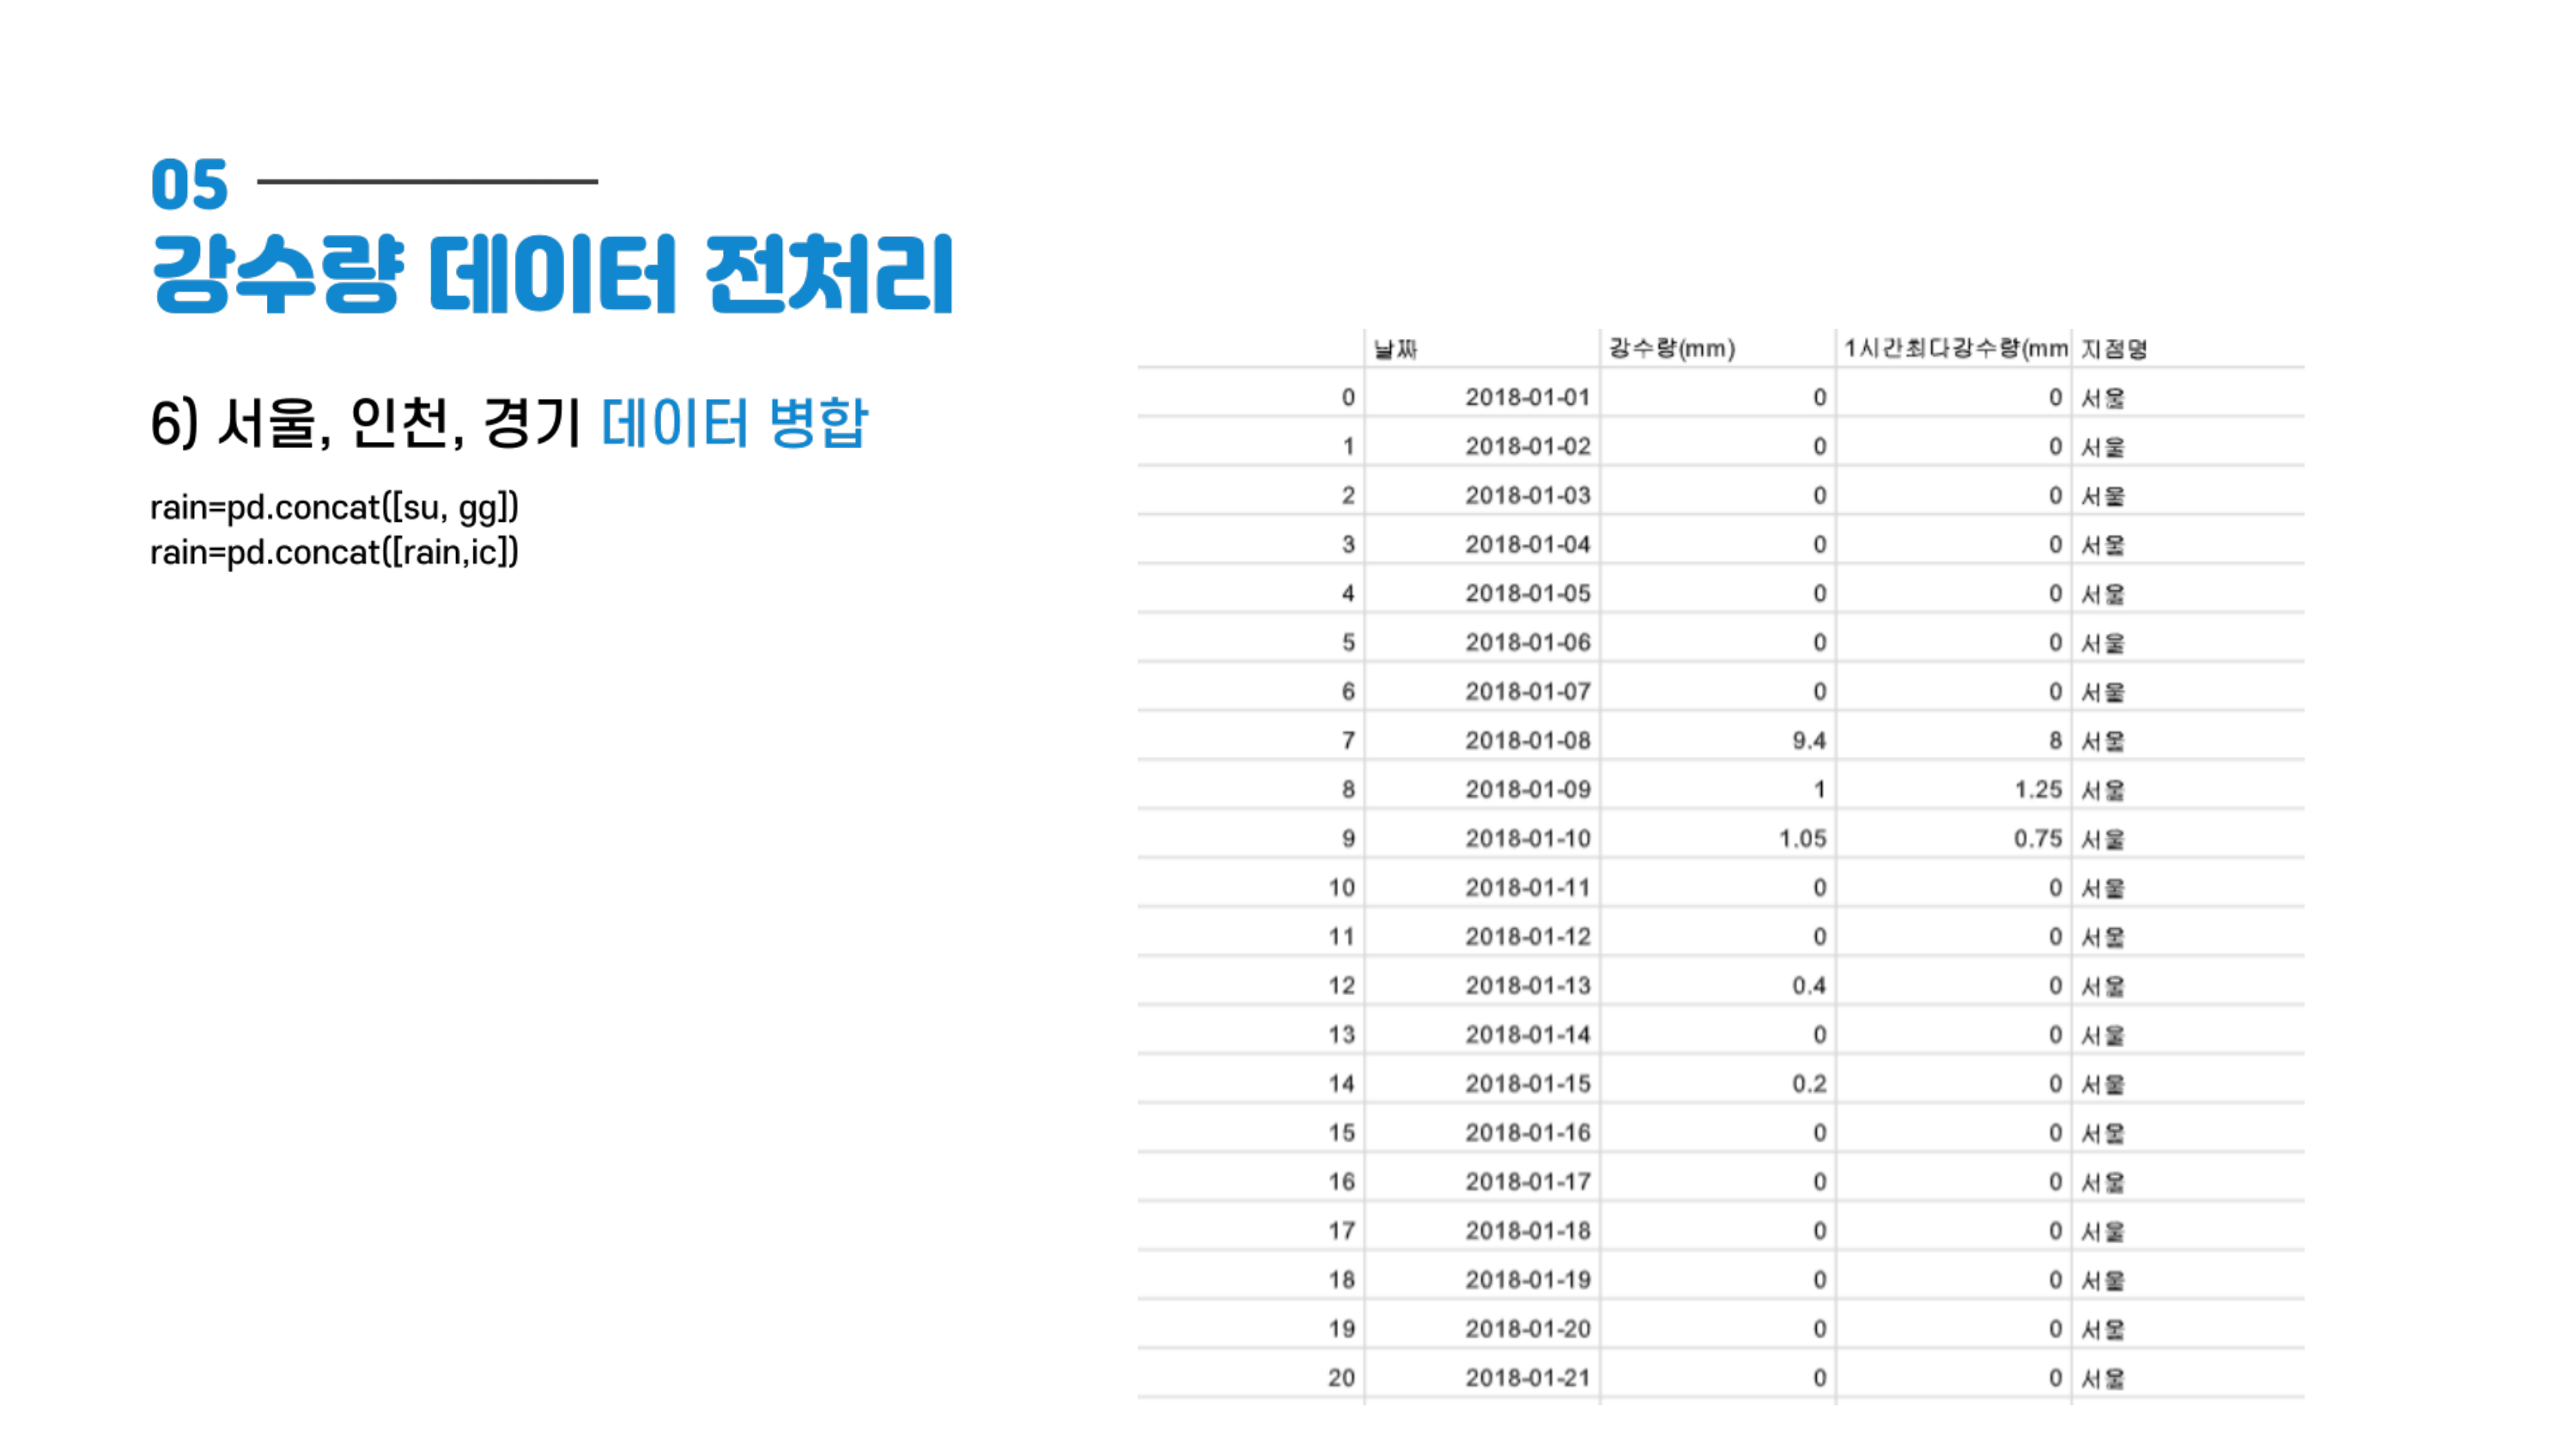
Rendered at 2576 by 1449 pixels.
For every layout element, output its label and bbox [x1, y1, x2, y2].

text_box [1138, 329, 2305, 1405]
picture [142, 376, 895, 588]
picture [137, 132, 996, 373]
text_box [255, 179, 598, 185]
